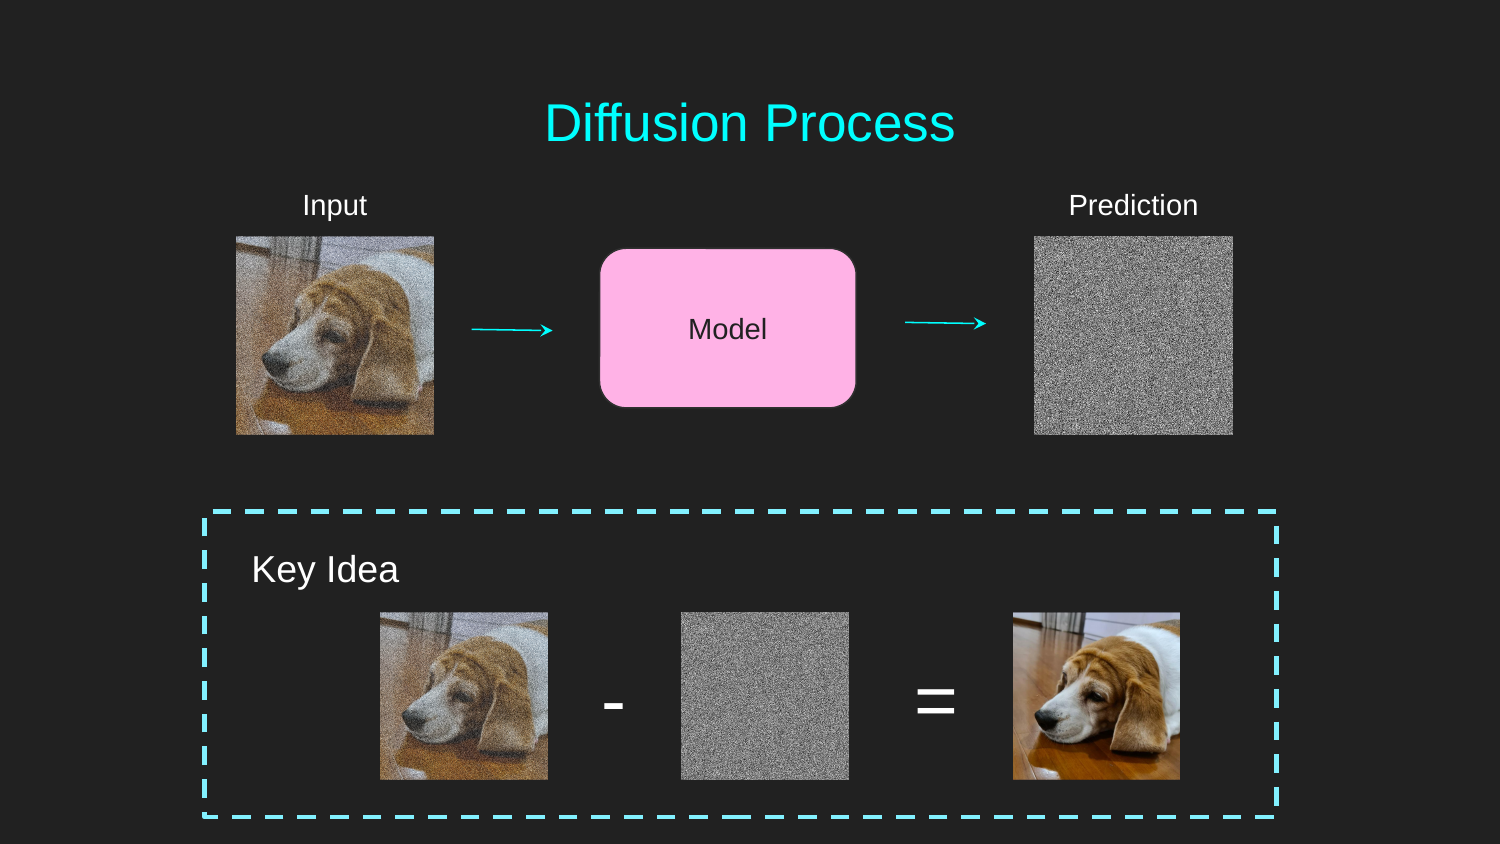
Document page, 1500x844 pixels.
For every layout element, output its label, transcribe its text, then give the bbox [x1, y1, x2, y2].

text_box Input [236, 170, 434, 235]
text_box [204, 511, 1277, 818]
picture [1034, 236, 1233, 435]
picture [380, 612, 548, 780]
picture [236, 236, 434, 435]
picture [681, 612, 849, 780]
text_box Prediction [1034, 170, 1233, 235]
text_box Model [599, 248, 857, 408]
title Diffusion Process [51, 72, 1449, 167]
picture [1012, 612, 1181, 780]
